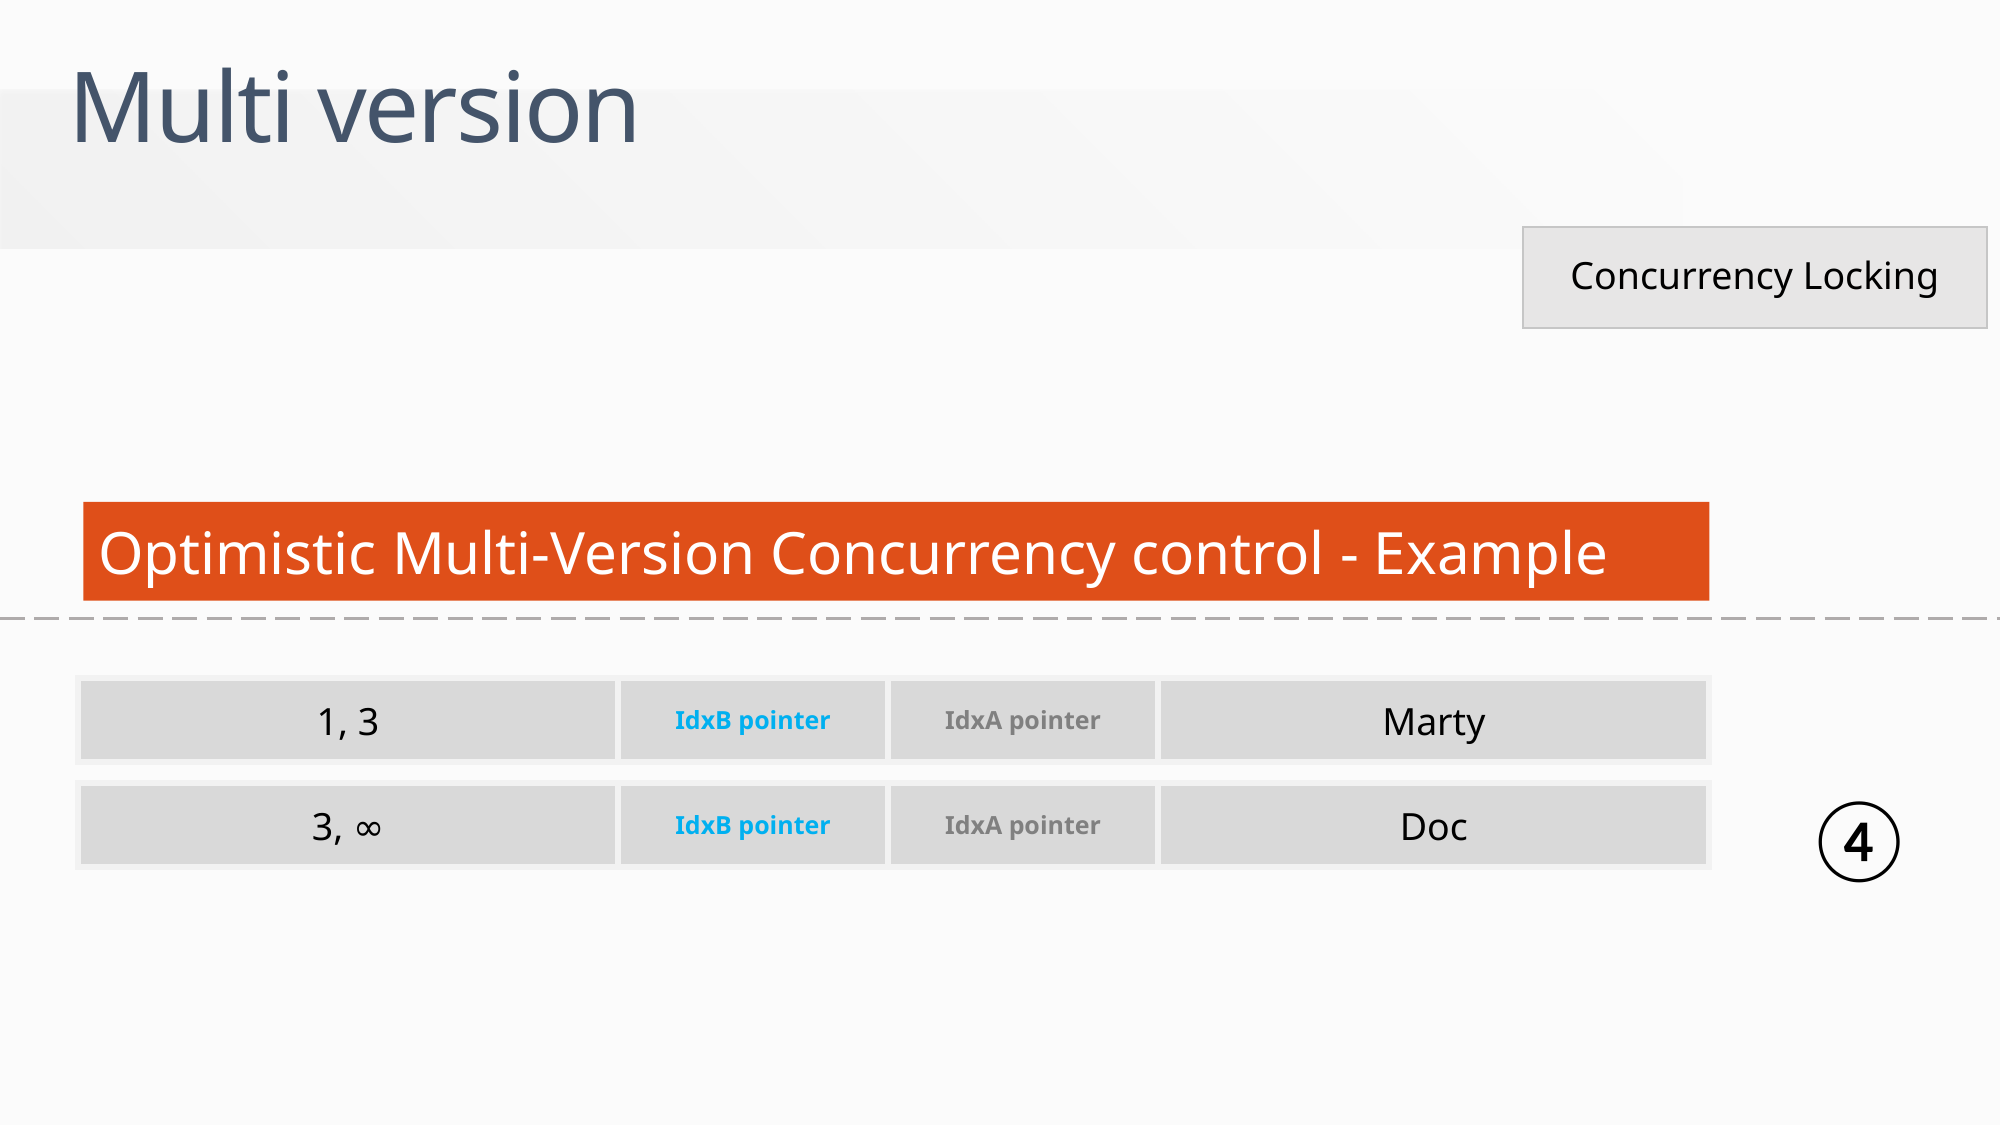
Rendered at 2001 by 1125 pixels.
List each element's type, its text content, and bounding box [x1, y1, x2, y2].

text_box Optimistic Multi-Version Concurrency control - Example [82, 501, 1710, 602]
text_box ④ [1789, 778, 1878, 894]
text_box 3, ∞ [77, 782, 618, 868]
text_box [77, 677, 1710, 763]
text_box Multi version [45, 43, 1545, 224]
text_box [1523, 226, 1988, 329]
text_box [618, 782, 1710, 868]
